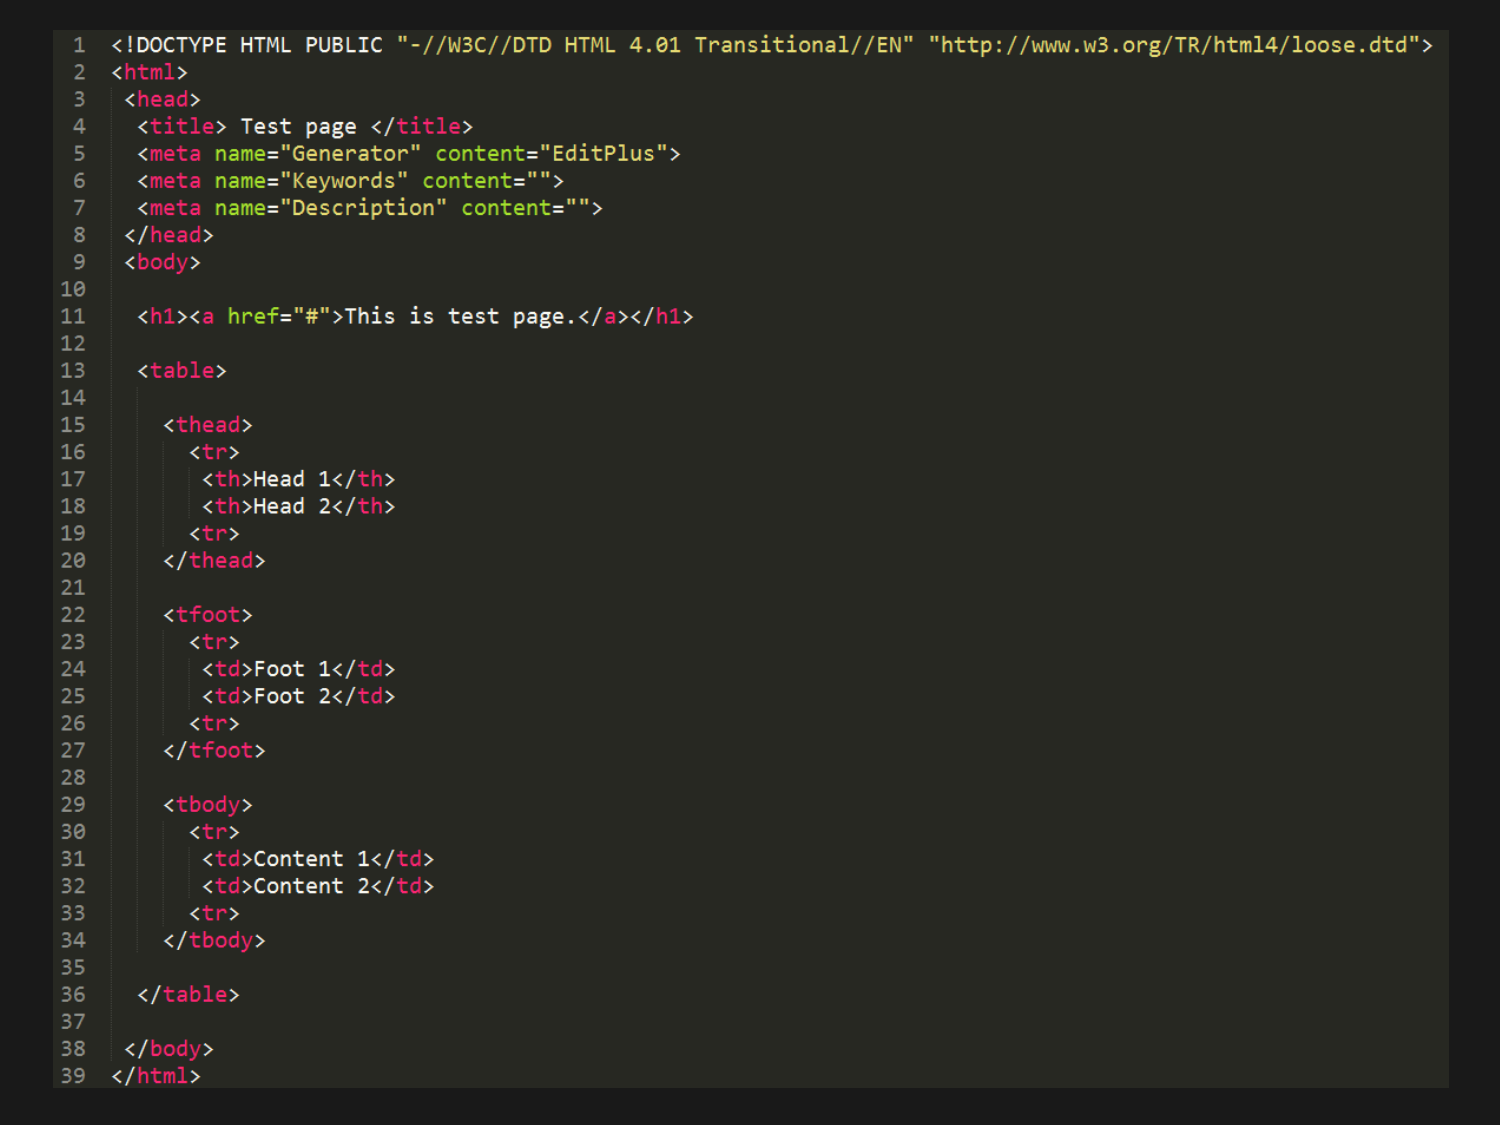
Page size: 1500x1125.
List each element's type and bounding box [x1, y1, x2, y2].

picture [52, 30, 1449, 1089]
